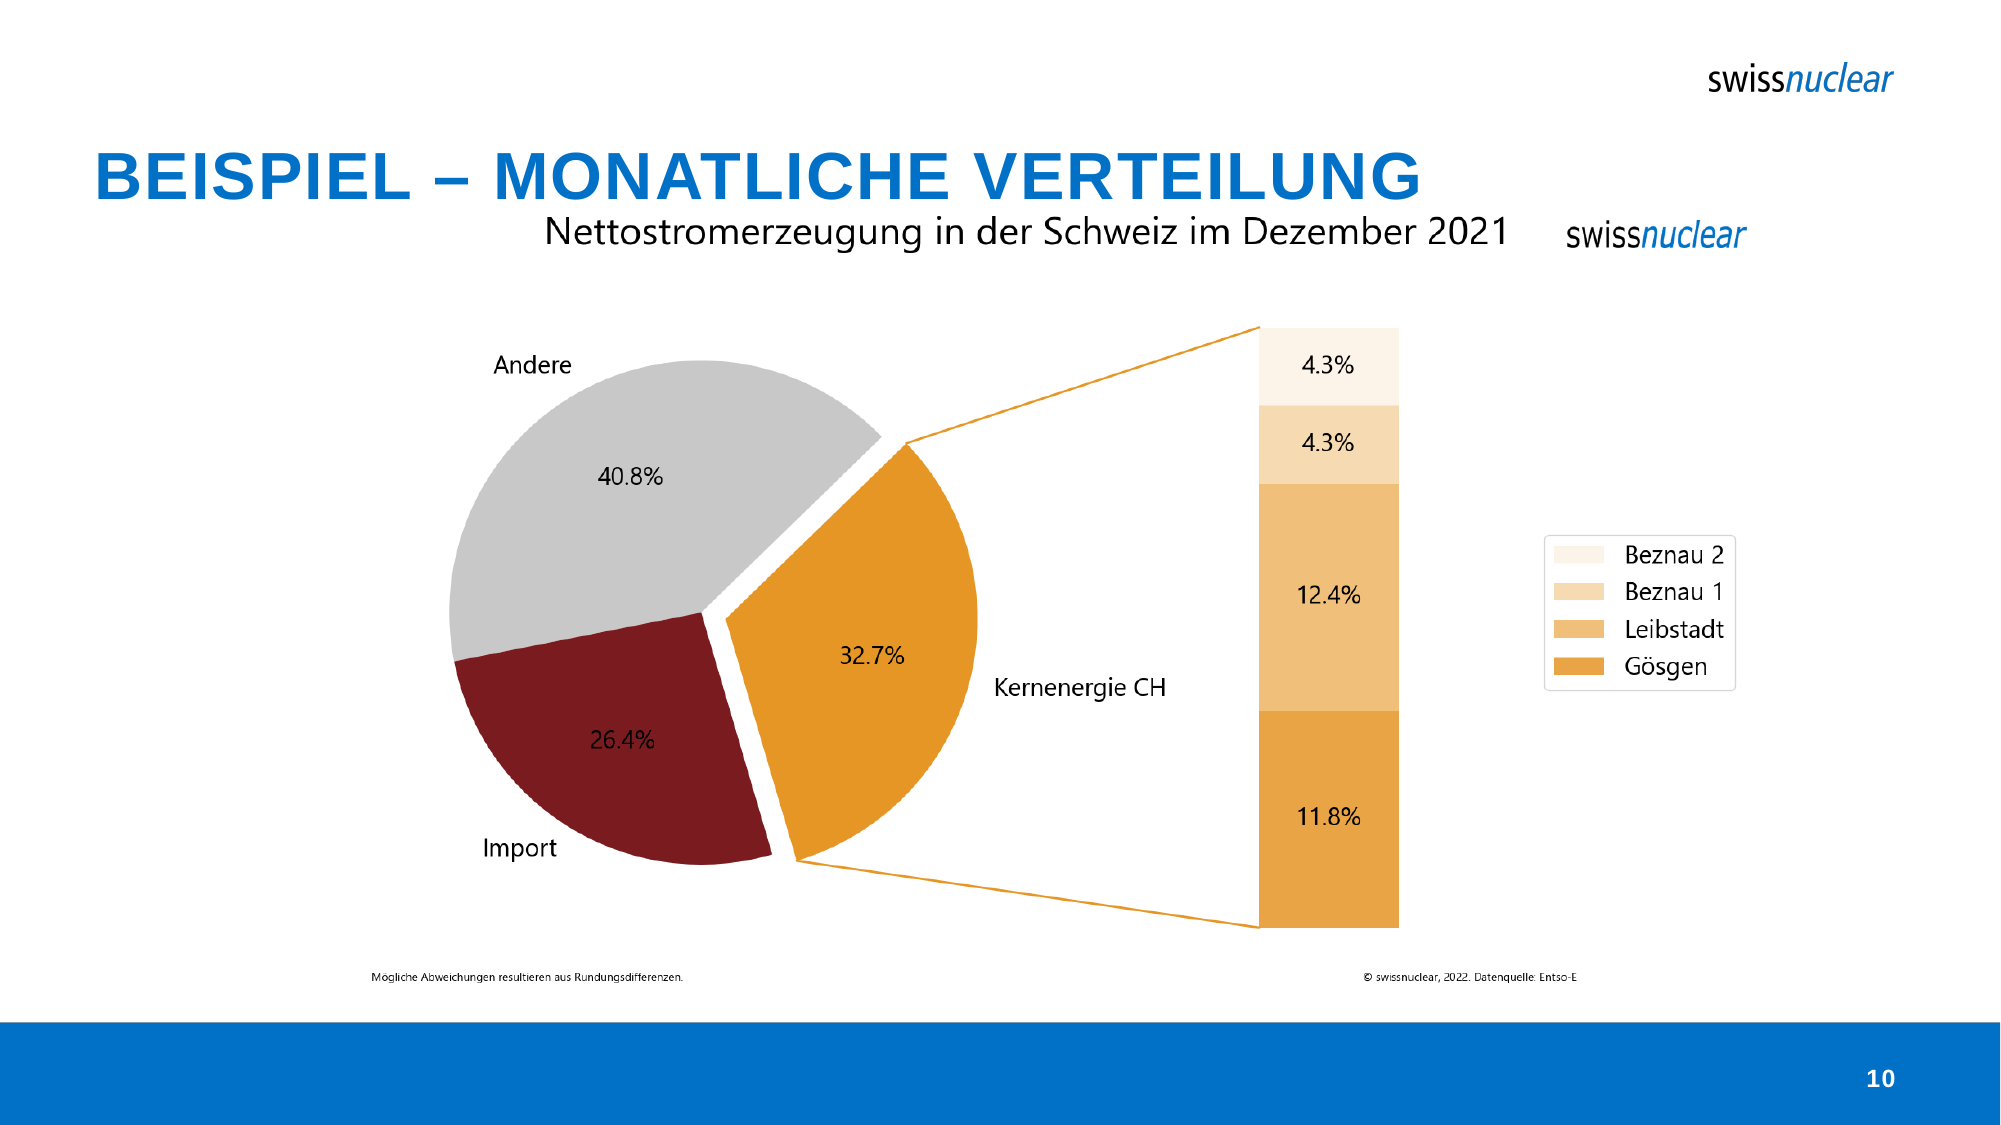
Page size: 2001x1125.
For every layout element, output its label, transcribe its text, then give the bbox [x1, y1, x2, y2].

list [245, 207, 1755, 1005]
picture [1709, 62, 1894, 92]
slide_number 10 [1841, 1032, 1896, 1092]
title Beispiel – Monatliche Verteilung [94, 141, 1896, 273]
